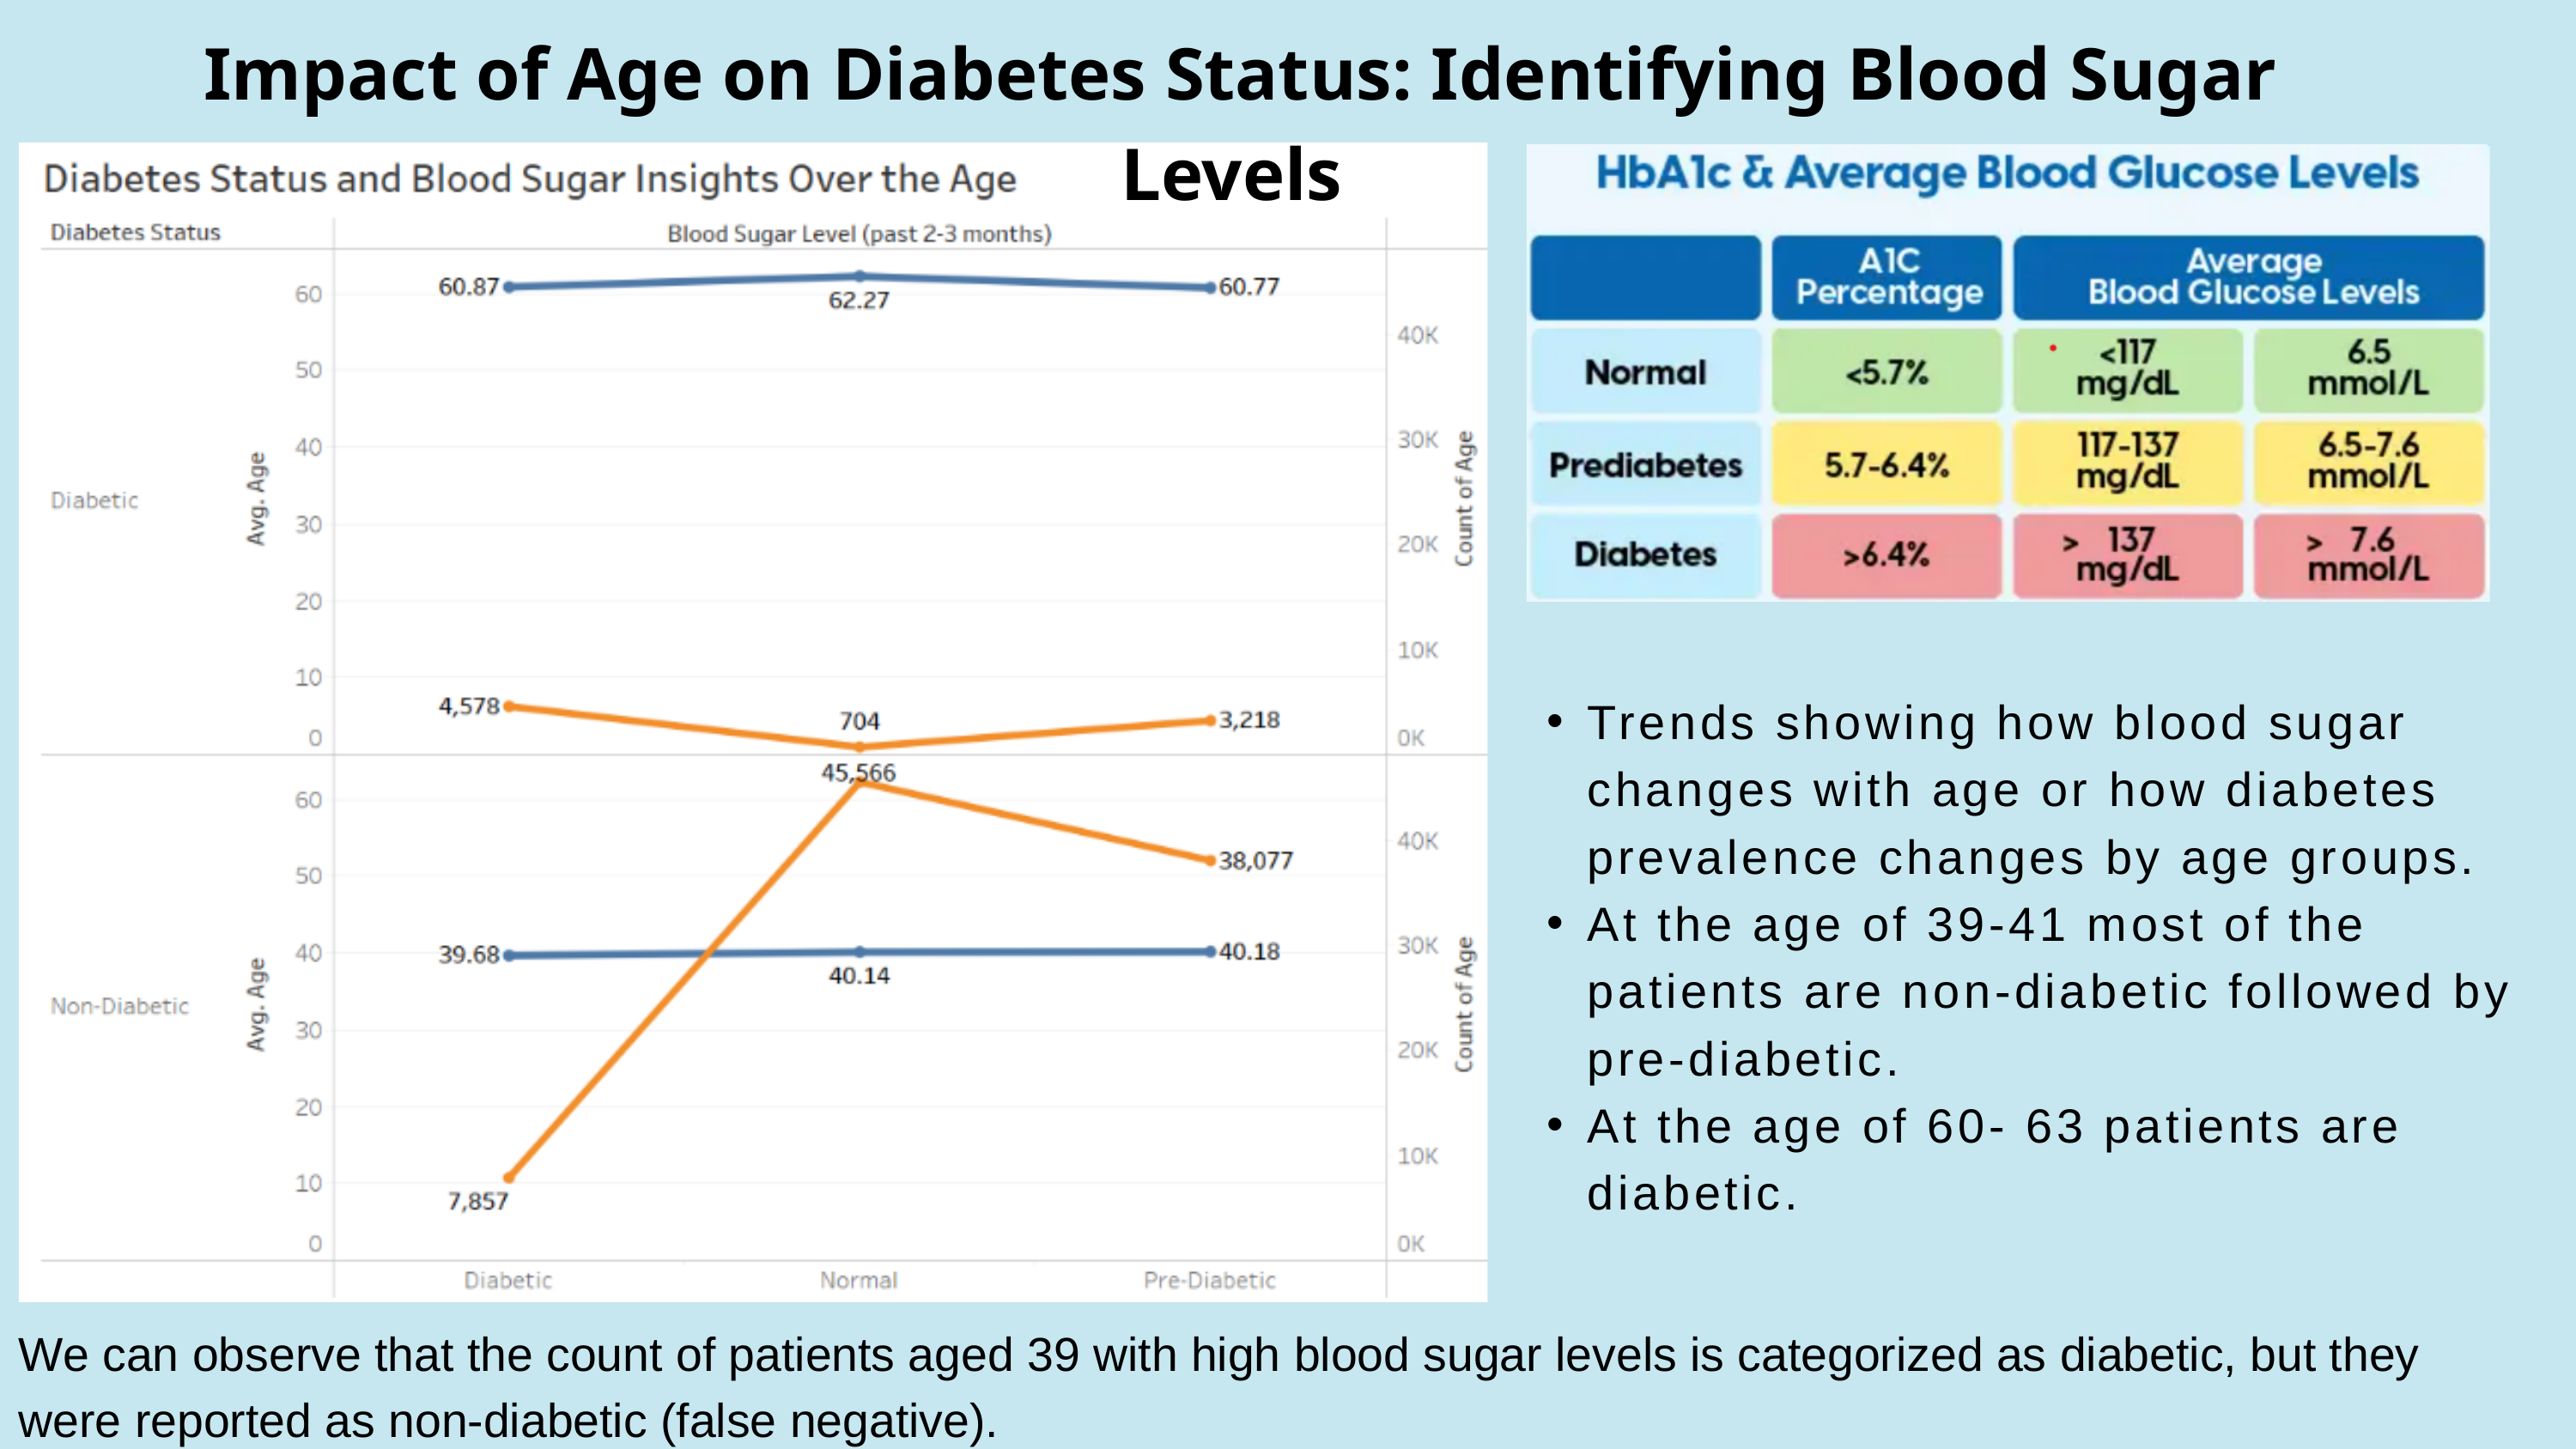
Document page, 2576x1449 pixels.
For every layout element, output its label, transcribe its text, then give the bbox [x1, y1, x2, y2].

text_box [1526, 144, 2490, 602]
text_box [18, 142, 1488, 1265]
text_box Trends showing how blood sugar changes with age or how diabetes prevalence changes by age groups. At the age of 39-41 most of the patients are non-diabetic followed by pre-diabetic. At the age of 60- 63 patients are diabetic. [1505, 682, 2576, 1300]
text_box Impact of Age on Diabetes Status: Identifying Blood Sugar Levels [116, 14, 2366, 215]
text_box We can observe that the count of patients aged 39 with high blood sugar levels is categorized as diabetic, but they were reported as non-diabetic (false negative). [18, 1265, 2490, 1449]
